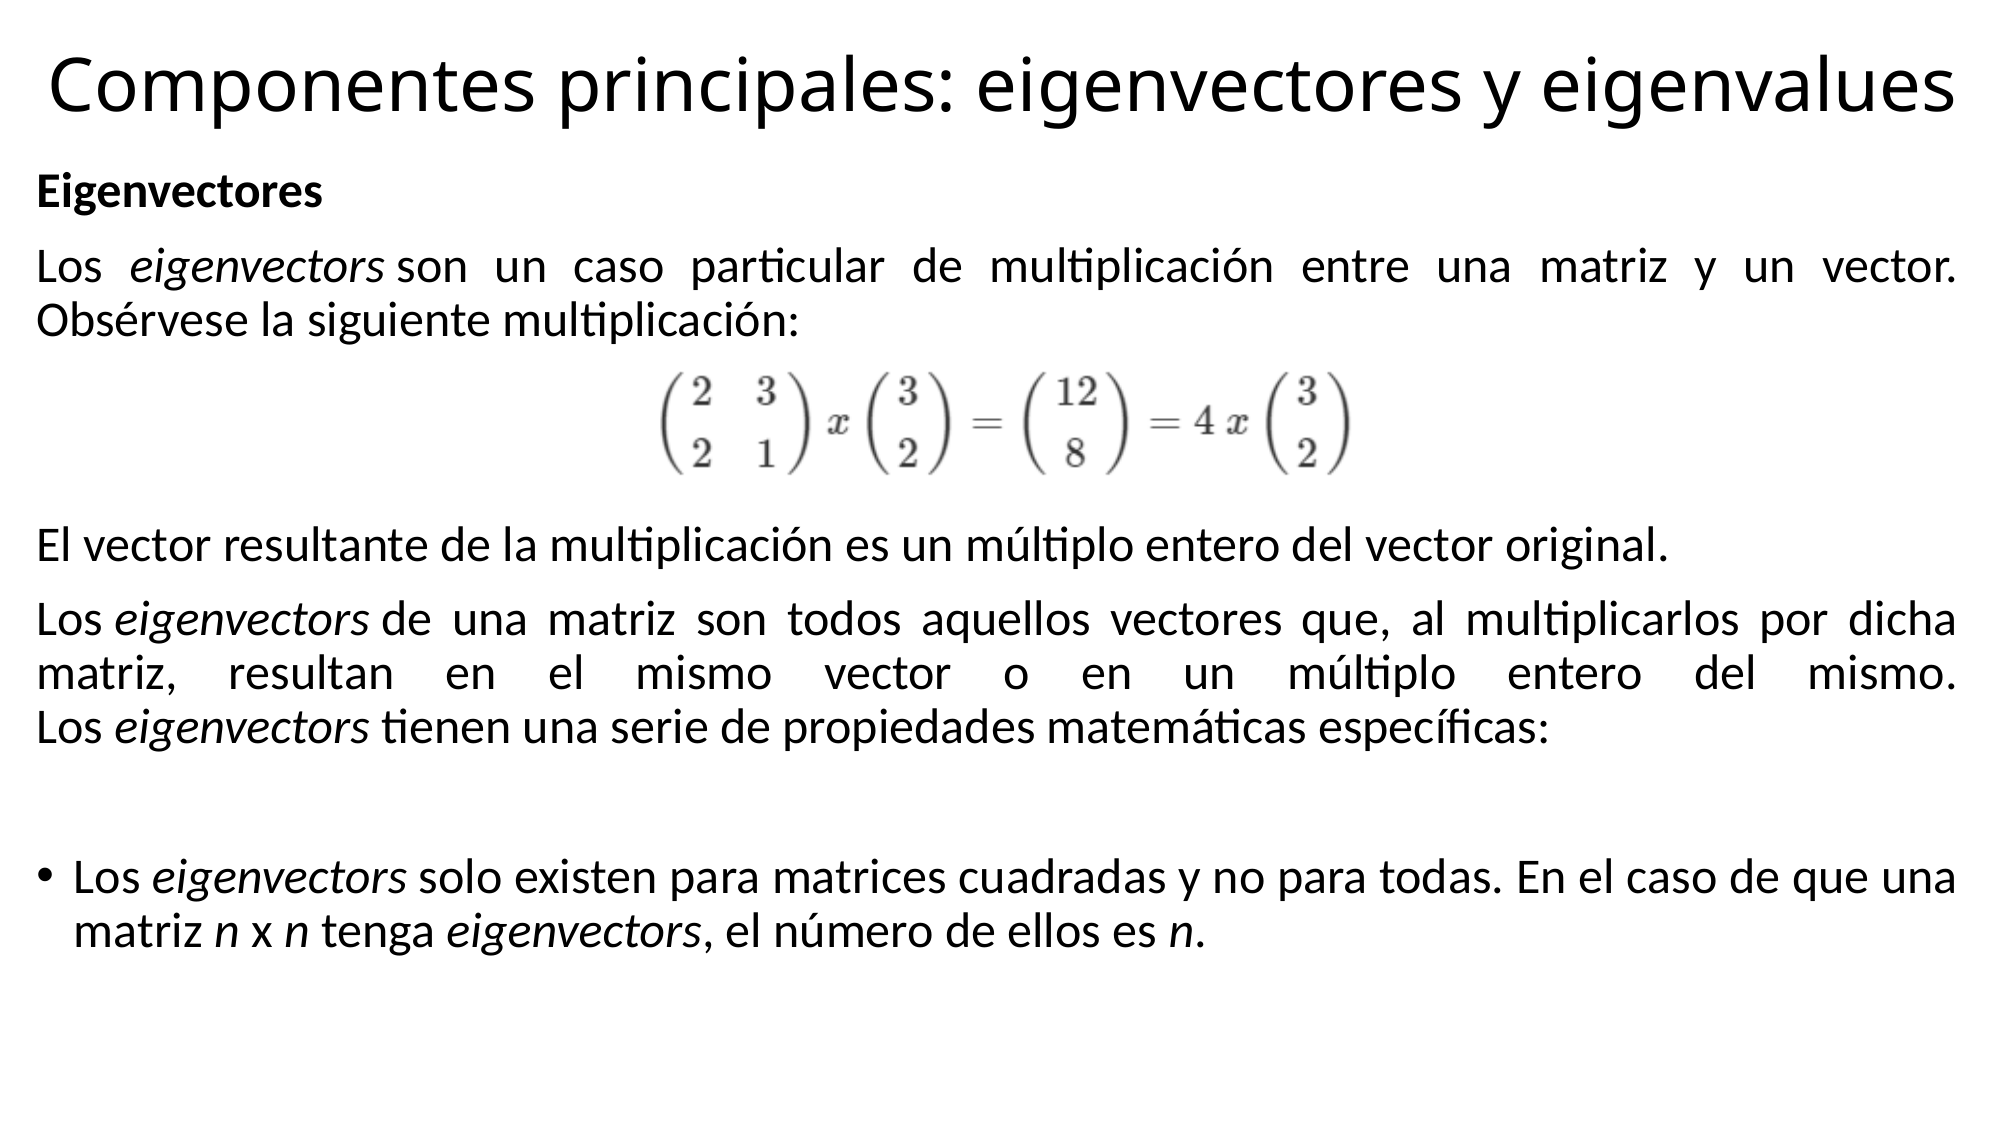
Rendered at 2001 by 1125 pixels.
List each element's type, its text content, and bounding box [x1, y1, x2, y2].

list Eigenvectores Los eigenvectors son un caso particular de multiplicación entre una matriz y un vector. Obsérvese la siguiente multiplicación: El vector resultante de la multiplicación es un múltiplo entero del vector original. Los eigenvectors de una matriz son todos aquellos vectores que, al multiplicarlos por dicha matriz, resultan en el mismo vector o en un múltiplo entero del mismo. Los eigenvectors tienen una serie de propiedades matemáticas específicas: Los eigenvectors solo existen para matrices cuadradas y no para todas. En el caso de que una matriz n x n tenga eigenvectors, el número de ellos es n. [21, 157, 1974, 1108]
title Componentes principales: eigenvectores y eigenvalues [27, 28, 1979, 146]
picture [659, 360, 1357, 481]
